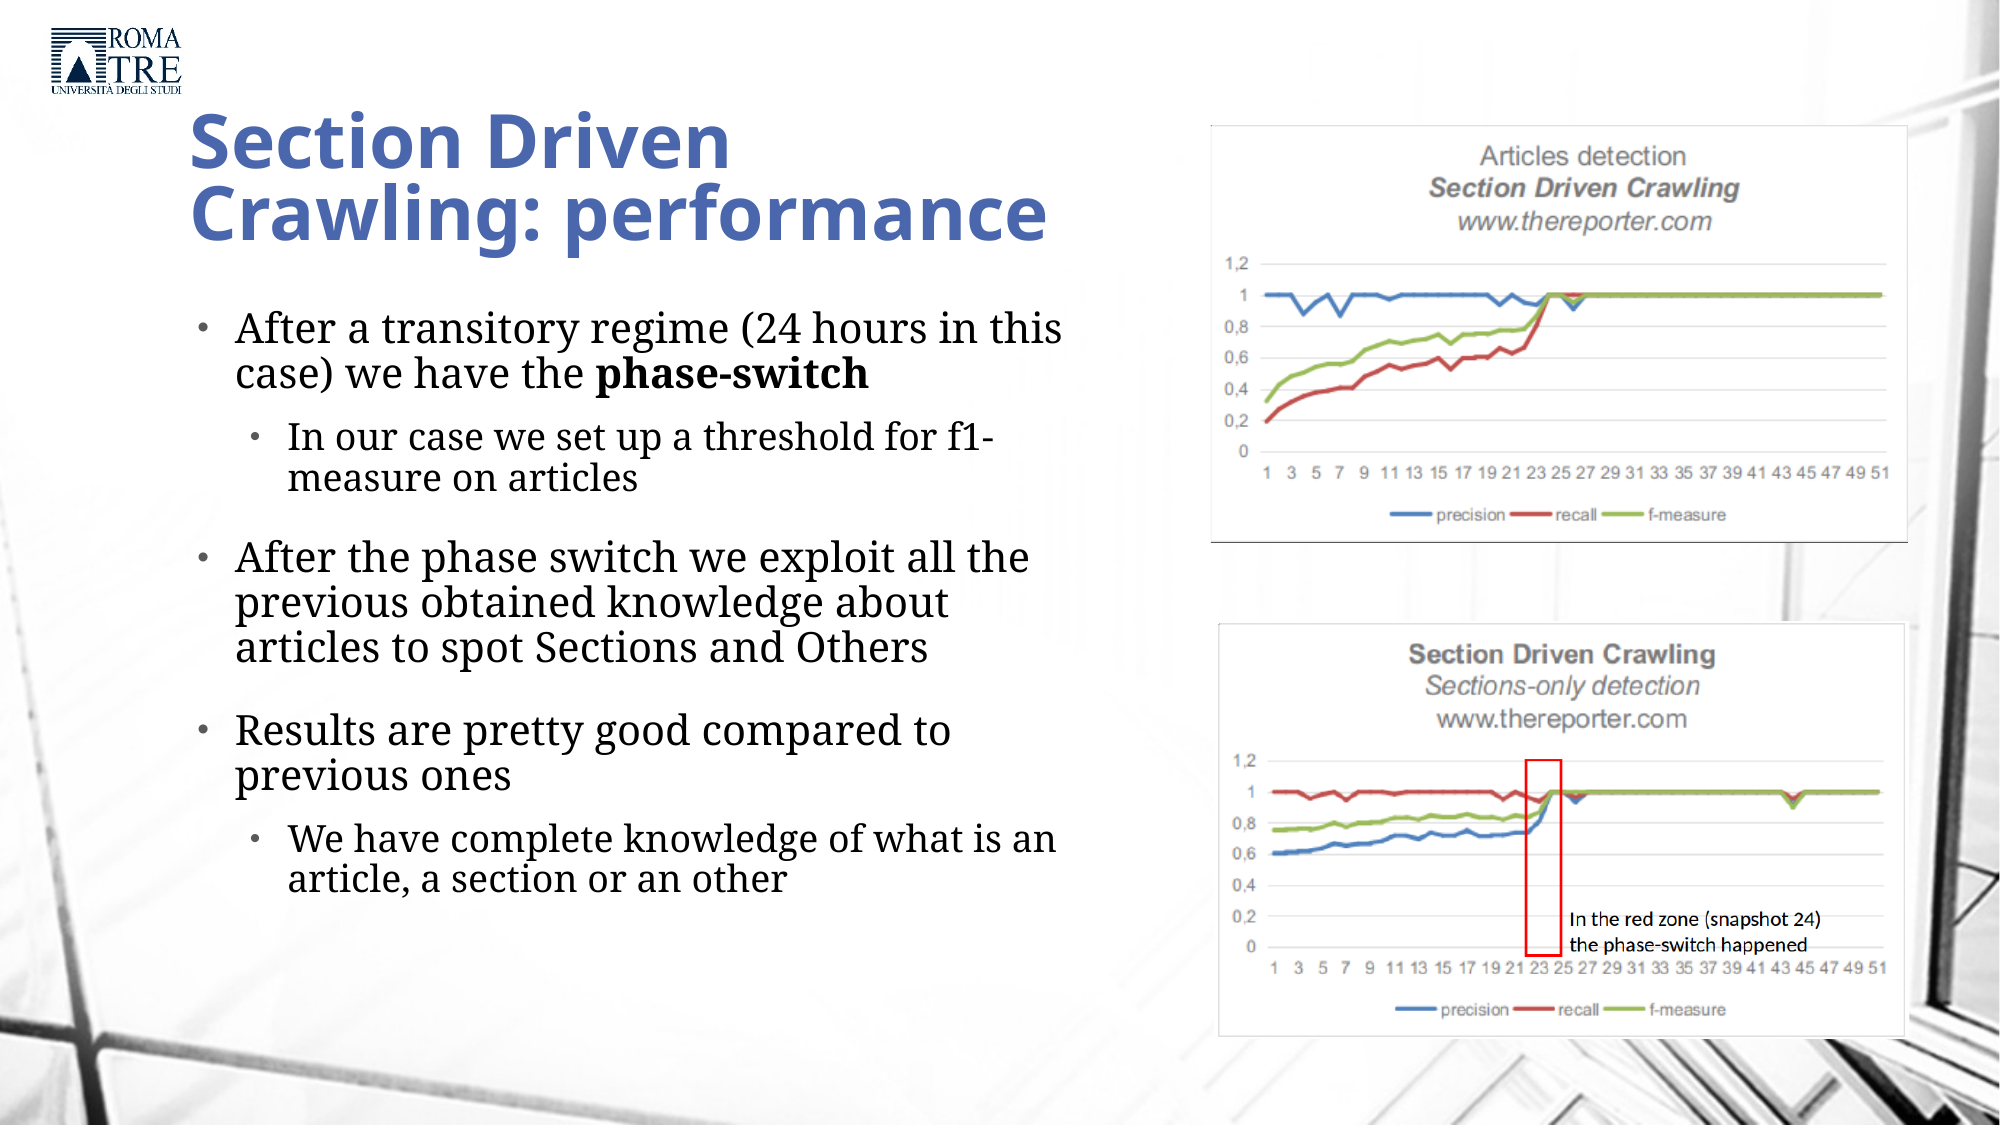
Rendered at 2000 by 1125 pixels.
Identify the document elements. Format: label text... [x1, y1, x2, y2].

picture [0, 0, 2000, 1125]
title Section Driven Crawling: performance [174, 87, 1095, 263]
list After a transitory regime (24 hours in this case) we have the phase-switch In our case we set up a threshold for f1-measure on articles After the phase switch we exploit all the previous obtained knowledge about articles to spot Sections and Others Results are pretty good compared to previous ones We have complete knowledge of what is an article, a section or an other [174, 299, 1095, 988]
